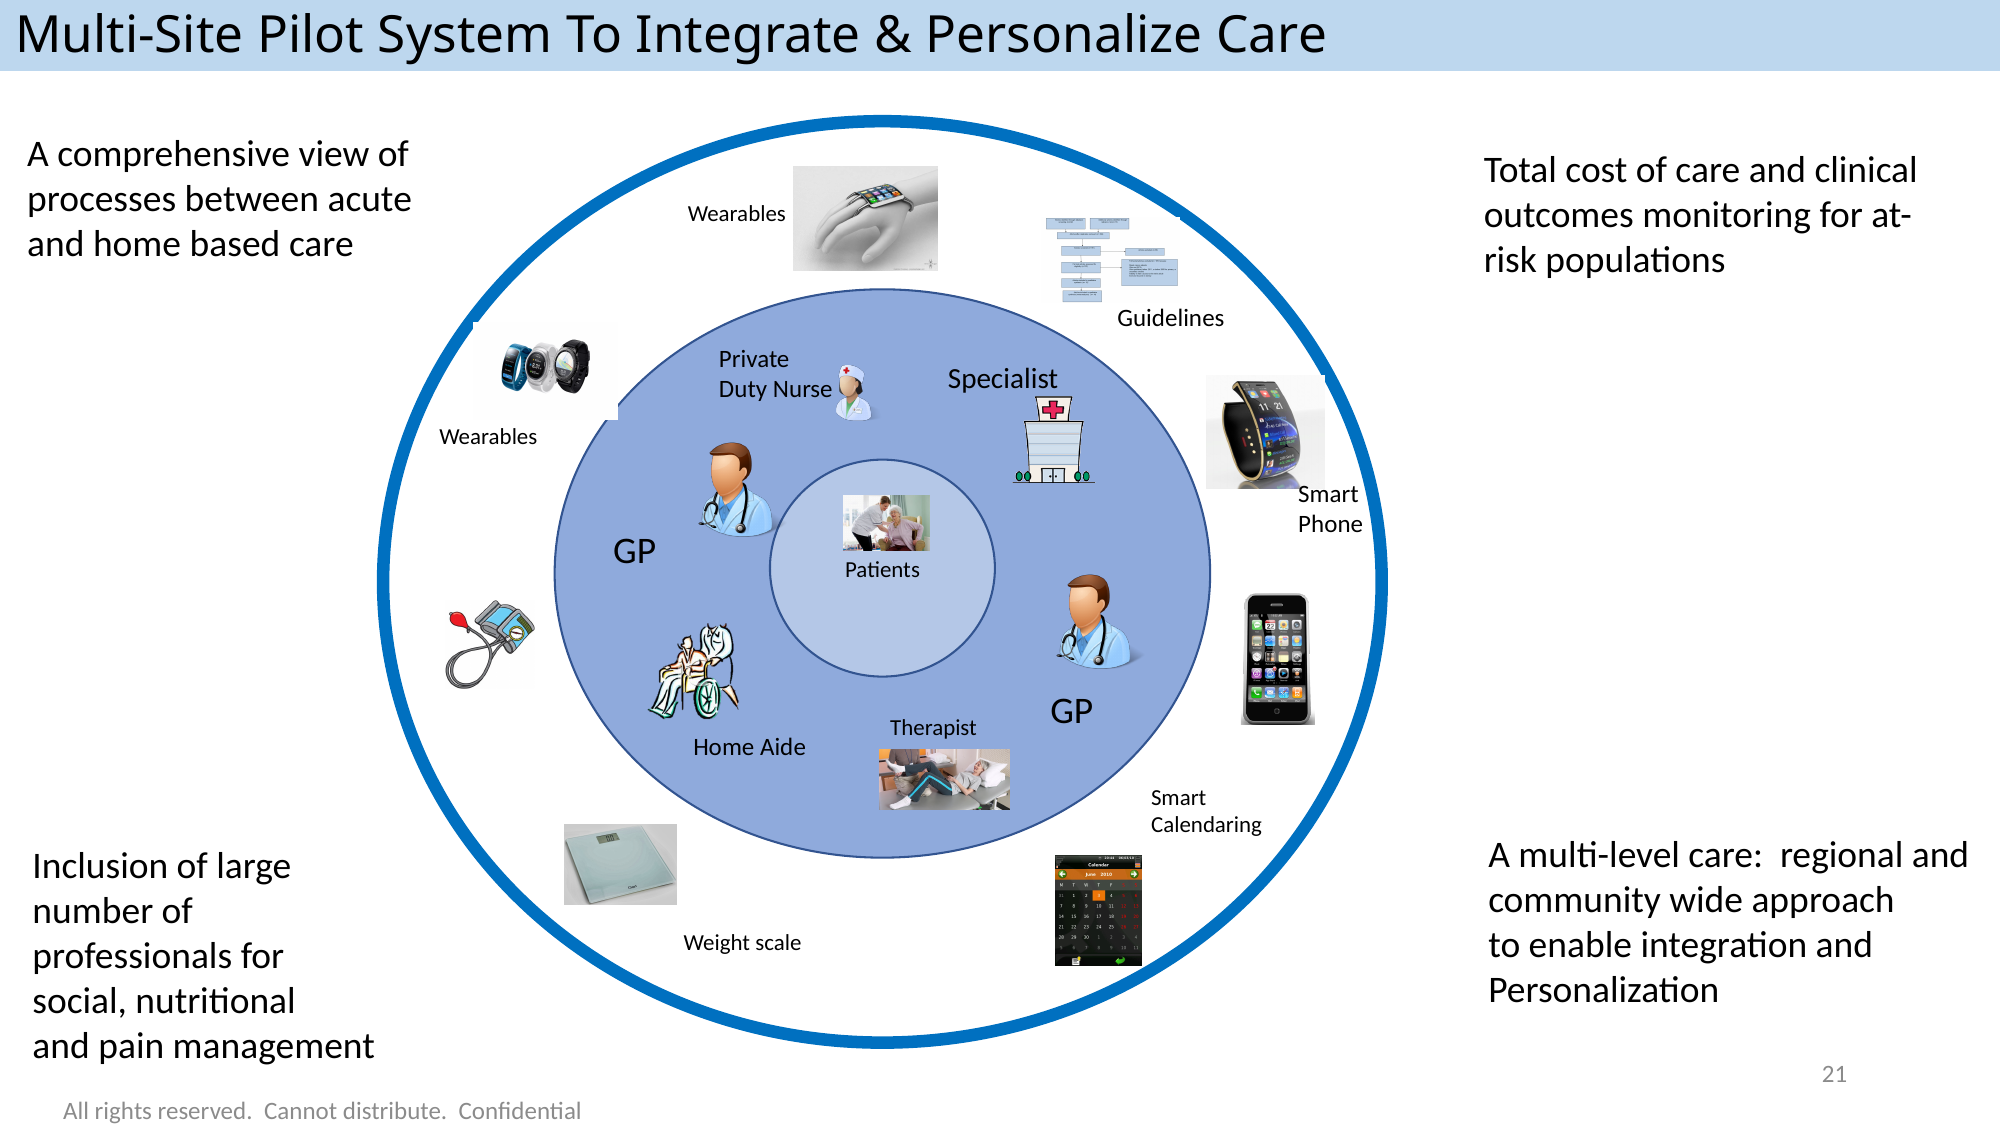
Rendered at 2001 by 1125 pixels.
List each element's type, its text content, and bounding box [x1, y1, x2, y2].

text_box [383, 121, 1382, 1043]
title Multi-Site Pilot System To Integrate & Personalize Care [0, 0, 2000, 71]
text_box A multi-level care: regional and community wide approach to enable integration and Personalization [1473, 823, 1988, 1018]
text_box Total cost of care and clinical outcomes monitoring for at-risk populations [1468, 137, 1937, 288]
slide_number 21 [1412, 1042, 1863, 1103]
text_box Inclusion of large number of professionals for social, nutritional and pain management [17, 833, 395, 1074]
footer All rights reserved. Cannot distribute. Confidential [0, 1093, 661, 1125]
text_box A comprehensive view of processes between acute and home based care [12, 121, 383, 271]
